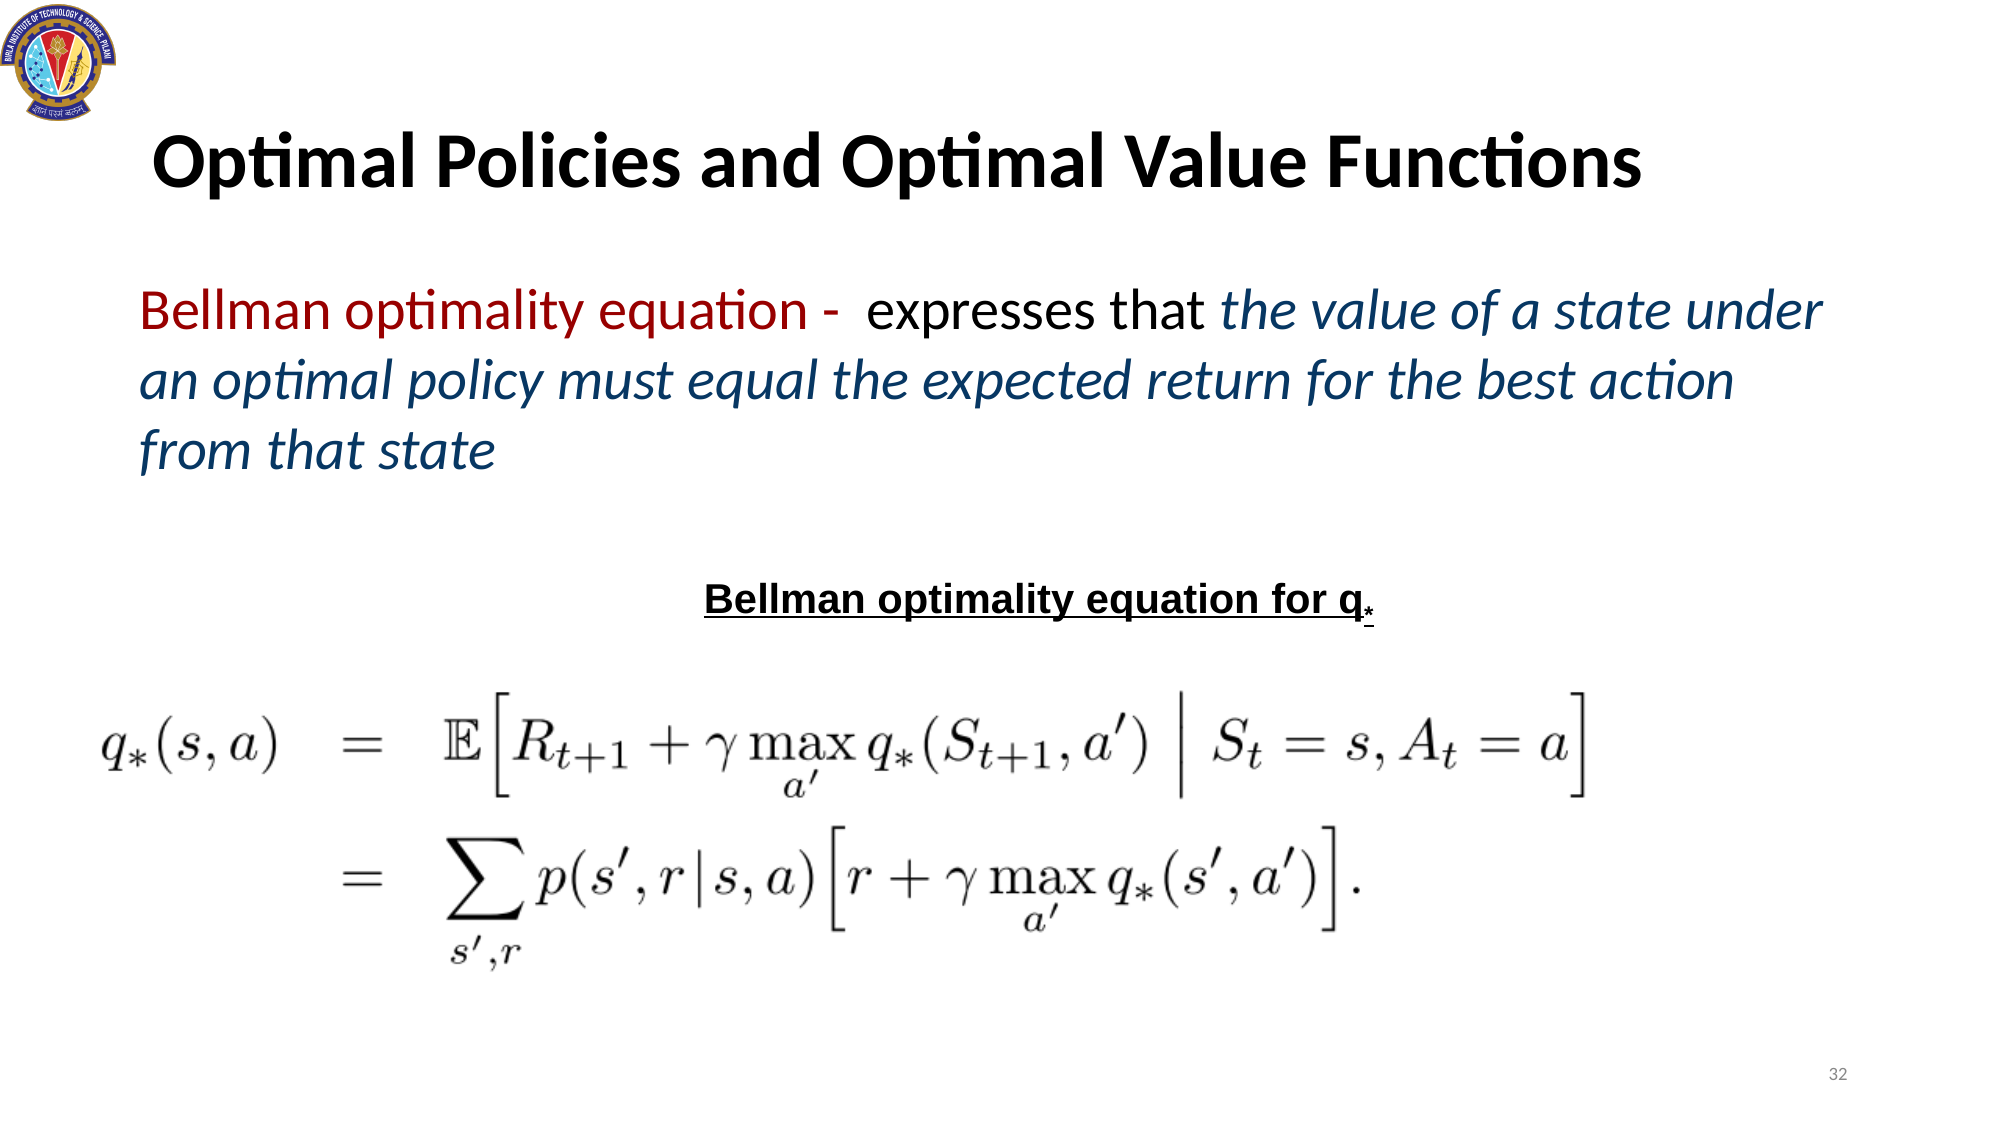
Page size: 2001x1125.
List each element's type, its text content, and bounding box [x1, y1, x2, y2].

title Optimal Policies and Optimal Value Functions [137, 59, 1863, 265]
text_box Bellman optimality equation for q* [688, 556, 1549, 644]
list Bellman optimality equation - expresses that the value of a state under an optimal policy must equal the expected return for the best action from that state [124, 264, 1850, 951]
slide_number 32 [1412, 1042, 1863, 1103]
picture [0, 4, 116, 121]
picture [68, 669, 1629, 983]
